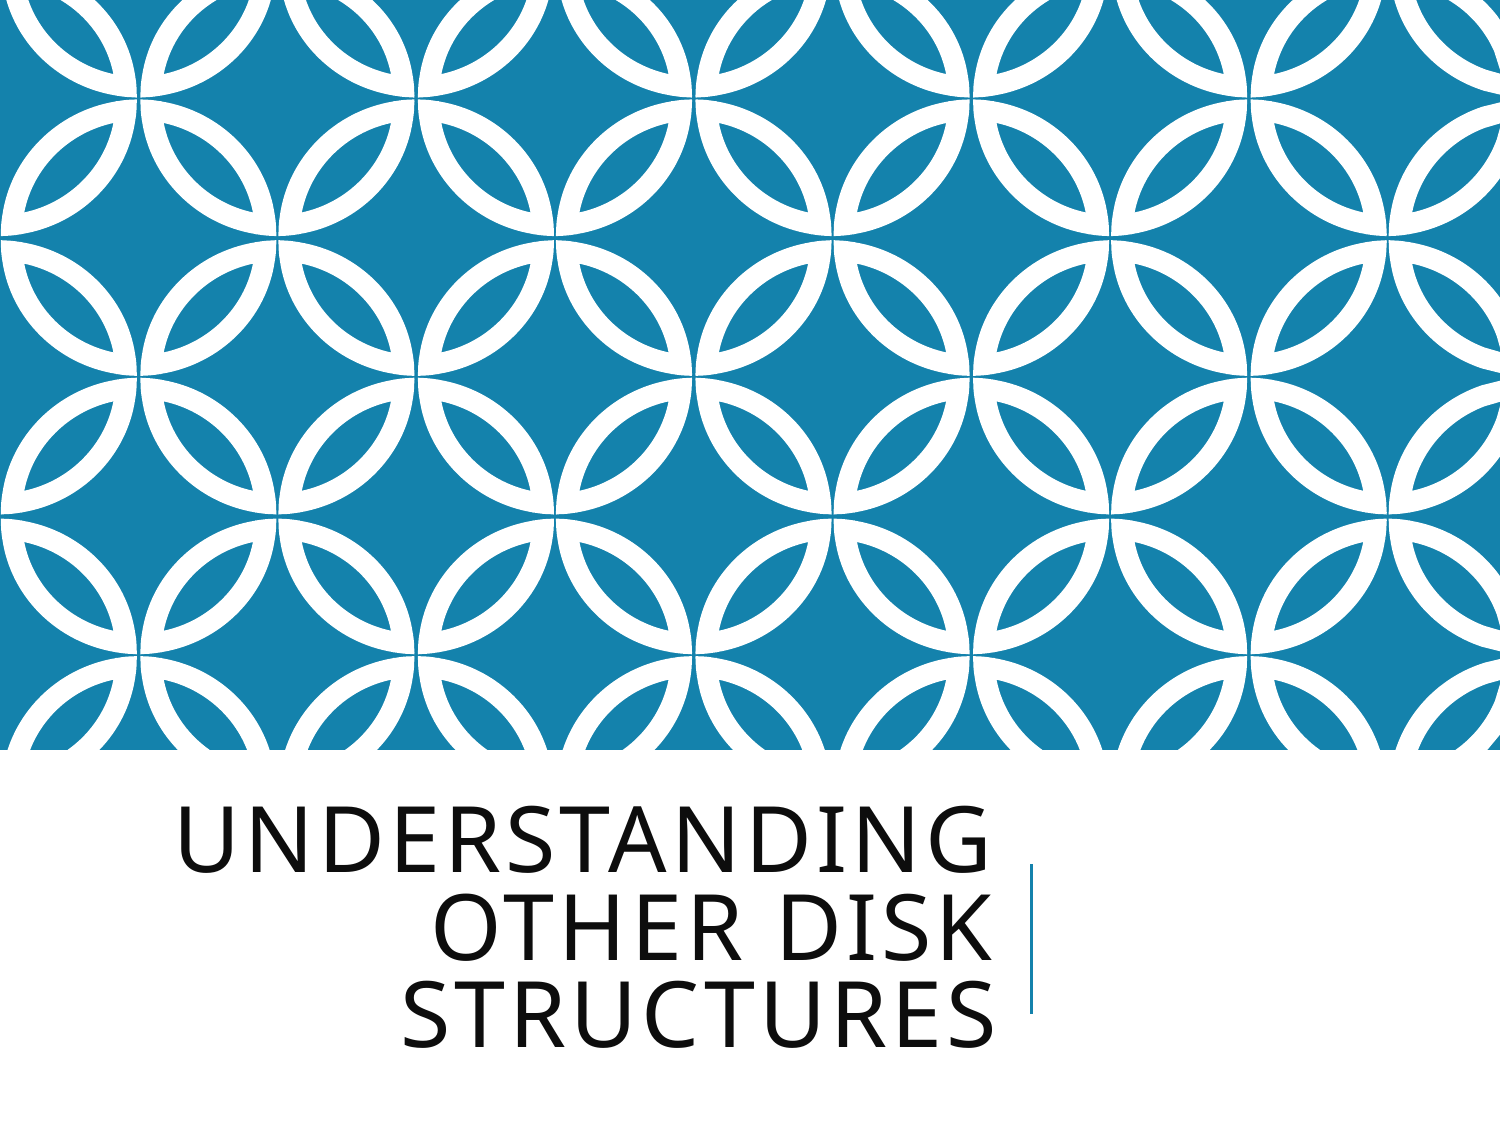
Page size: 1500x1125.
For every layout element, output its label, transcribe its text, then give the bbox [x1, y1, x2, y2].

title Understanding Other Disk Structures [56, 813, 1013, 1054]
